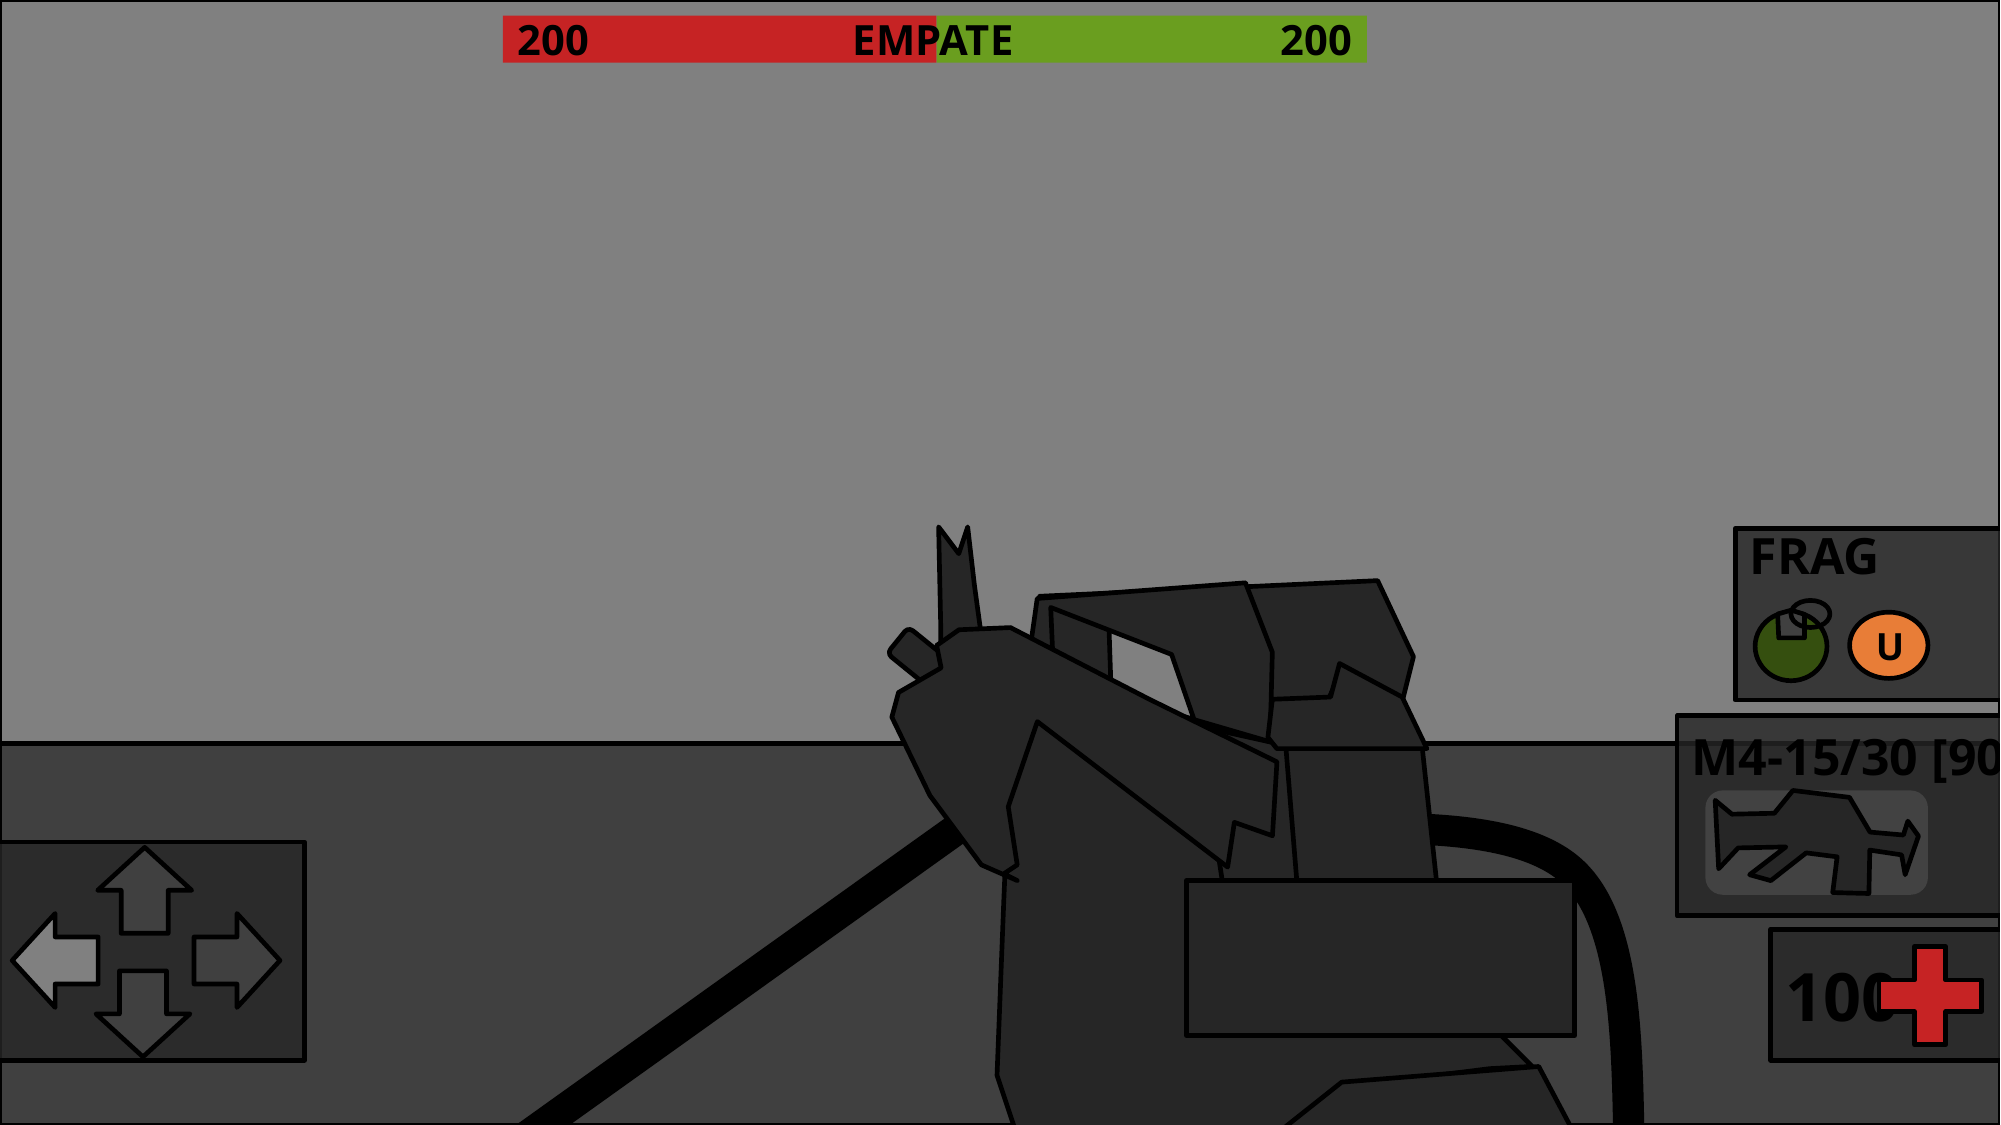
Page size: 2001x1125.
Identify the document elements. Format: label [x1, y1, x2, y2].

text_box [1705, 790, 1929, 896]
text_box [1770, 928, 2000, 1063]
text_box [1754, 600, 1831, 681]
text_box [477, 526, 1631, 1125]
text_box [0, 0, 2000, 1125]
